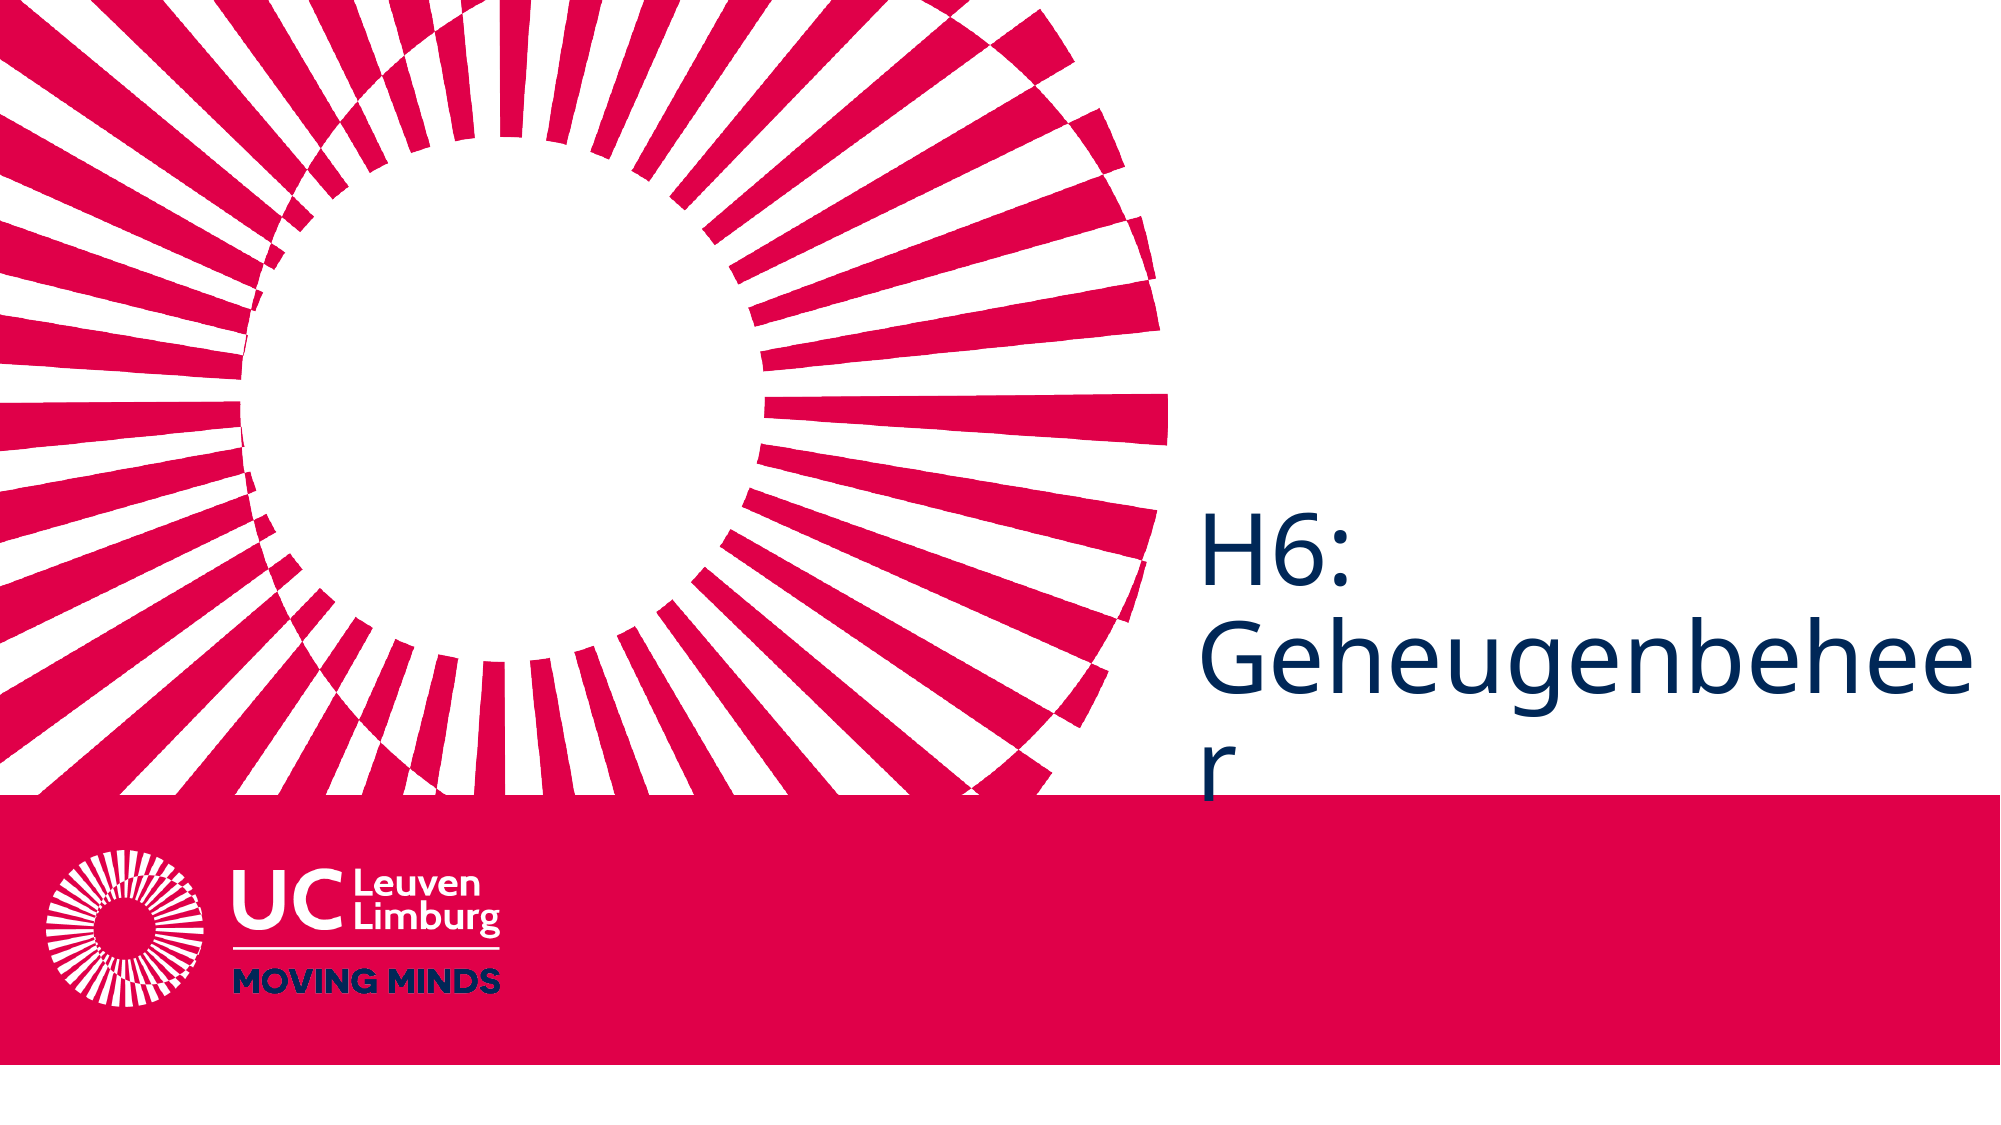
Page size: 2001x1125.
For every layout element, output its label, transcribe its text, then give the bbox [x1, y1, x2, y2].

title H6: Geheugenbeheer [1181, 491, 2000, 842]
picture [46, 850, 500, 1007]
picture [0, 0, 1168, 795]
